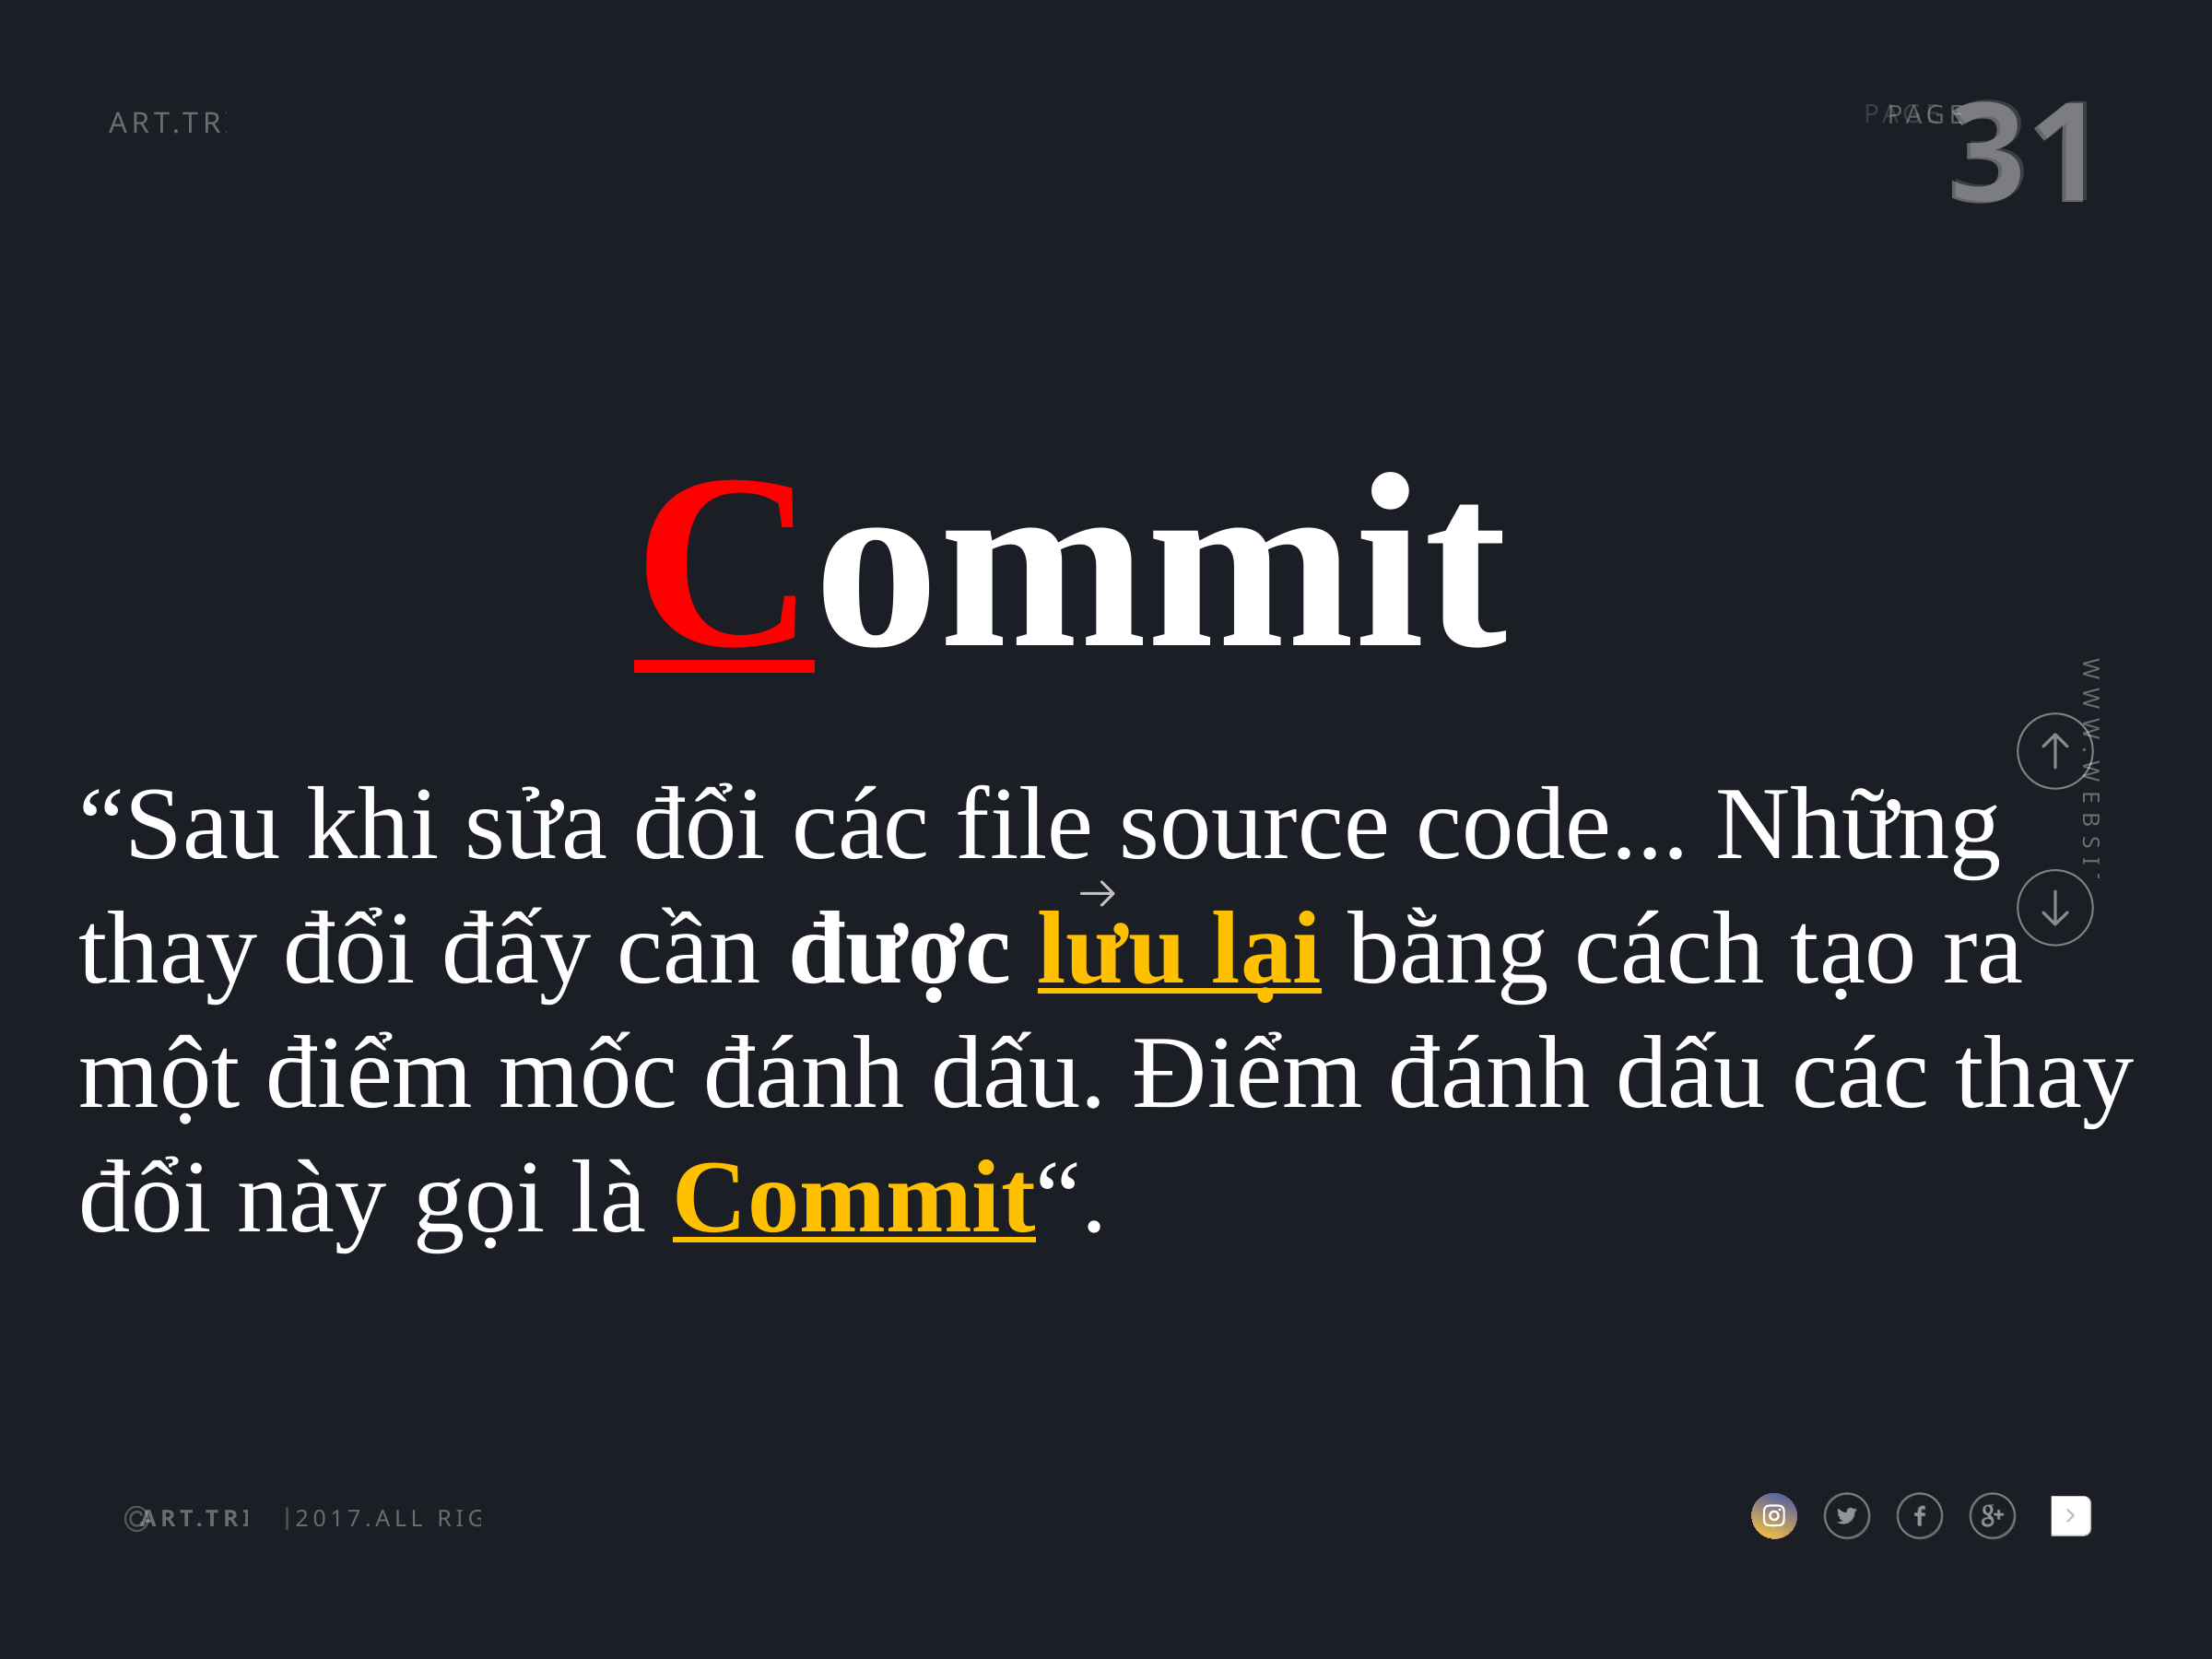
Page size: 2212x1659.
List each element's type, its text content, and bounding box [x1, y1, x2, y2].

text_box PAGE/ [1873, 90, 1992, 136]
text_box “Sau khi sửa đổi các file source code... Những thay đổi đấy cần được lưu lại bằng cách tạo ra một điểm mốc đánh dấu. Điểm đánh dấu các thay đổi này gọi là Commit“. [65, 747, 2177, 1259]
text_box 31 [1924, 56, 2128, 259]
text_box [2018, 713, 2093, 789]
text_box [1079, 877, 1117, 901]
text_box Commit [27, 423, 2177, 716]
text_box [2018, 870, 2093, 946]
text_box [2051, 1496, 2090, 1535]
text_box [1751, 1493, 2015, 1538]
